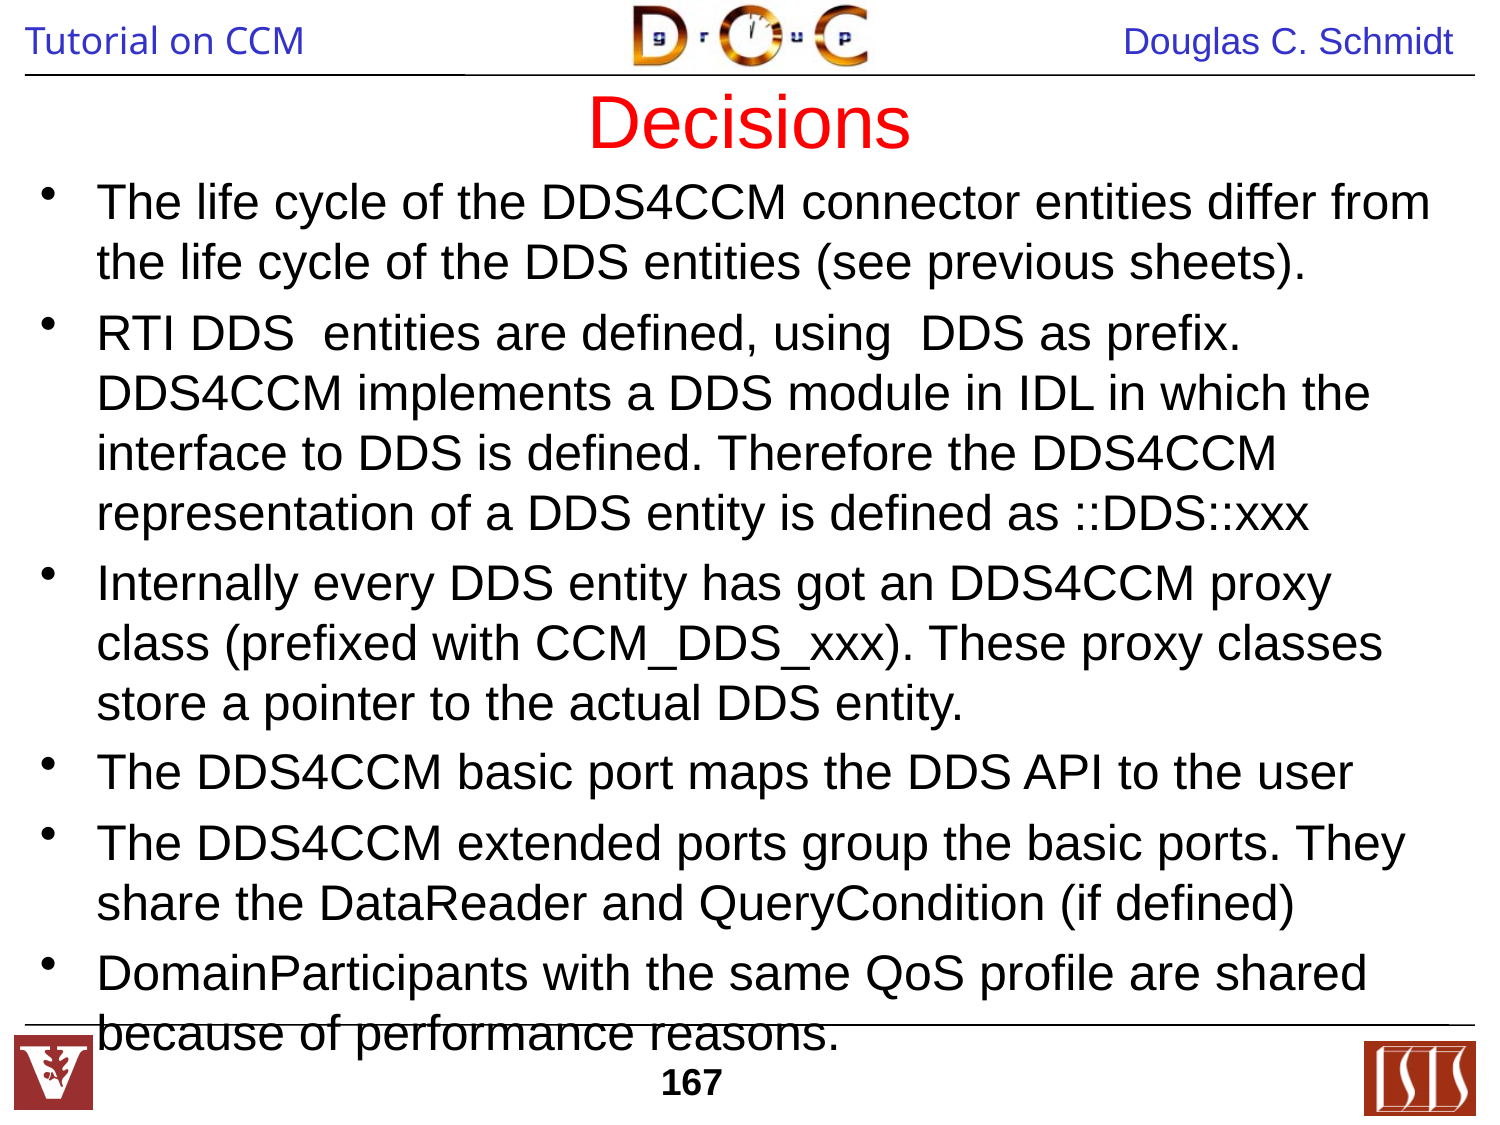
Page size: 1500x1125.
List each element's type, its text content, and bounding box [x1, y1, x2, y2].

title Decisions [24, 87, 1476, 151]
list The life cycle of the DDS4CCM connector entities differ from the life cycle of the DDS entities (see previous sheets). RTI DDS entities are defined, using DDS as prefix. DDS4CCM implements a DDS module in IDL in which the interface to DDS is defined. Therefore the DDS4CCM representation of a DDS entity is defined as ::DDS::xxx Internally every DDS entity has got an DDS4CCM proxy class (prefixed with CCM_DDS_xxx). These proxy classes store a pointer to the actual DDS entity. The DDS4CCM basic port maps the DDS API to the user The DDS4CCM extended ports group the basic ports. They share the DataReader and QueryCondition (if defined) DomainParticipants with the same QoS profile are shared because of performance reasons. [24, 162, 1476, 1013]
picture [14, 1035, 93, 1110]
picture [624, 0, 875, 71]
picture [1364, 1041, 1476, 1116]
